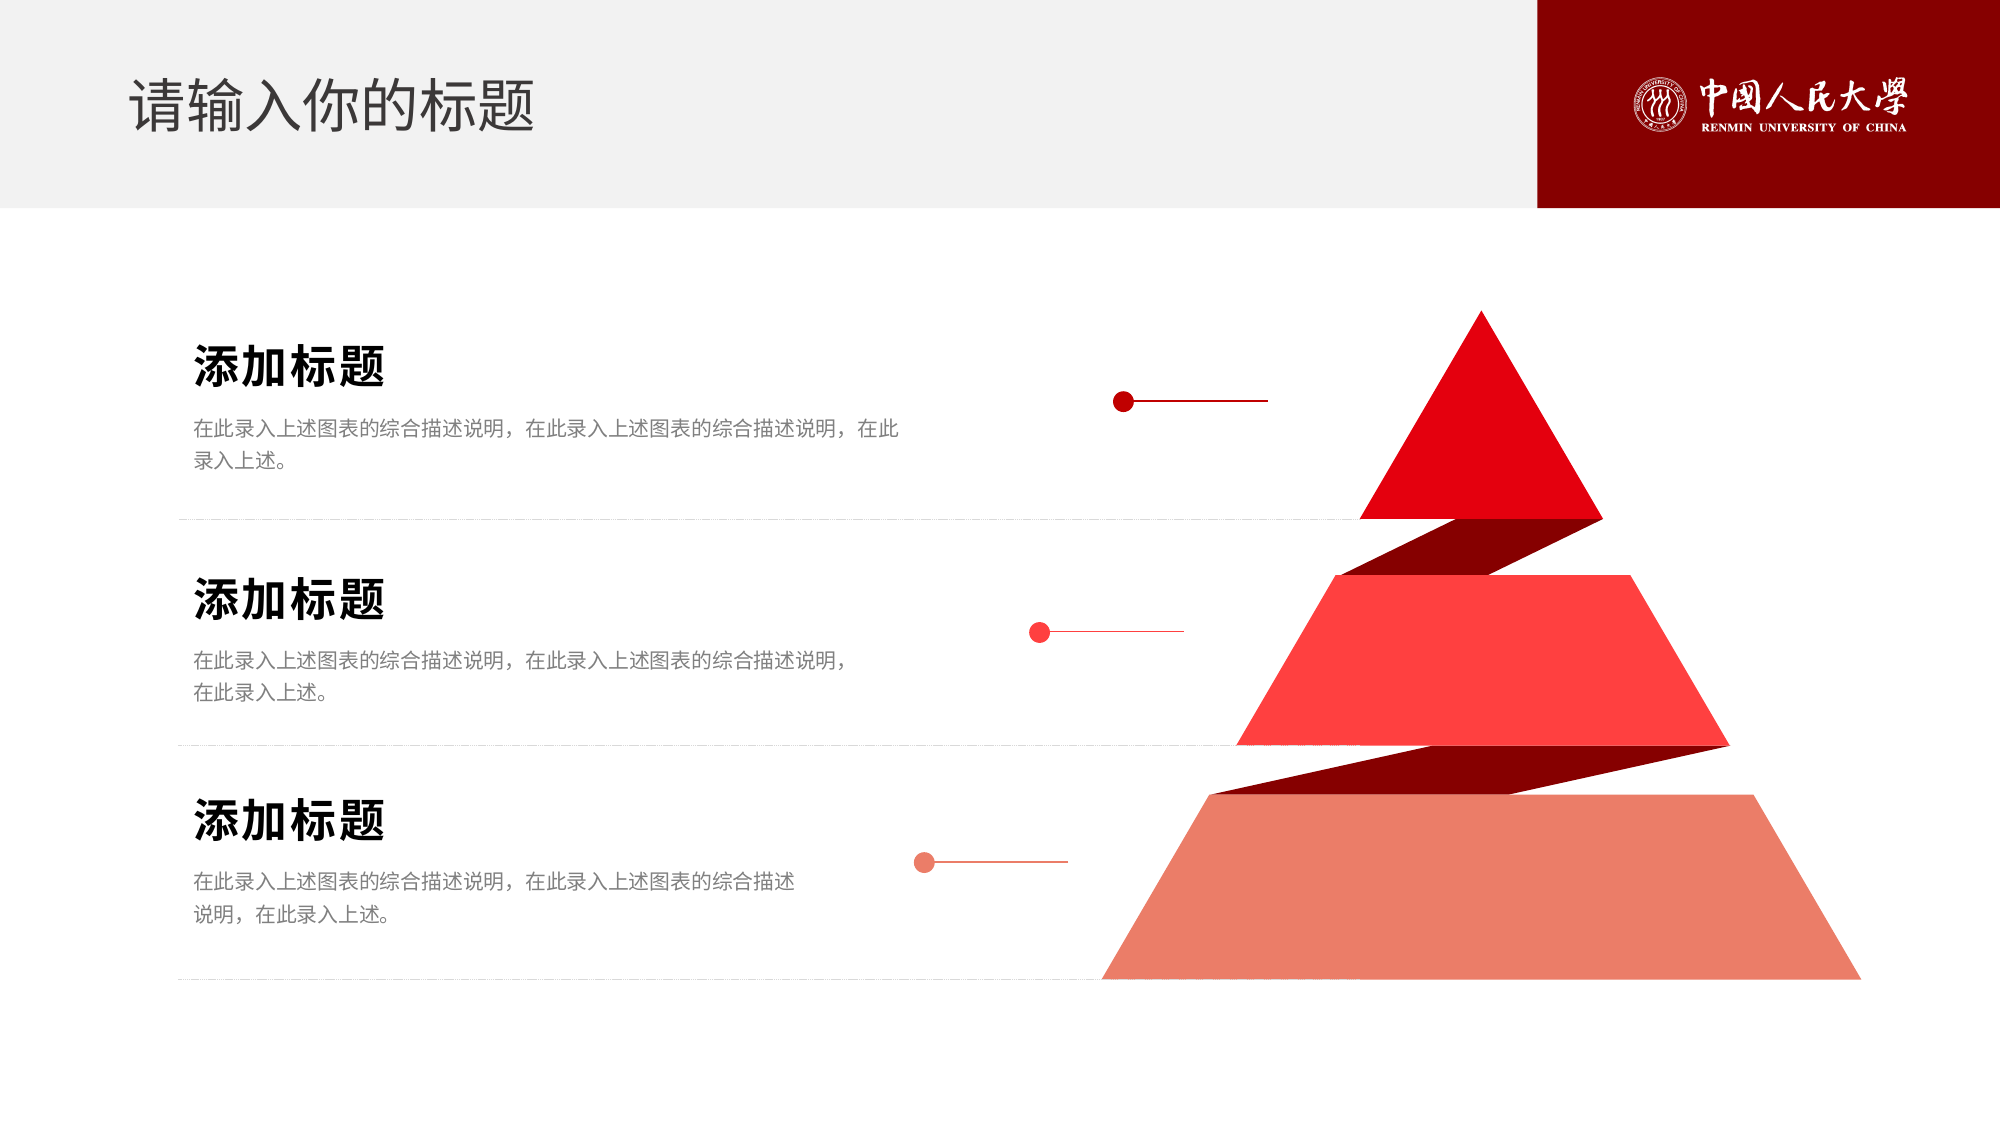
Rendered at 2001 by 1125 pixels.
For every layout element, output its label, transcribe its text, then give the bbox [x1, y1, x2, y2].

text_box 添加标题 [178, 784, 764, 854]
text_box [1234, 574, 1732, 747]
text_box [1213, 747, 1730, 793]
text_box [912, 851, 936, 875]
text_box 在此录入上述图表的综合描述说明，在此录入上述图表的综合描述说明，在此录入上述。 [178, 854, 823, 934]
picture [1633, 70, 1911, 138]
text_box 添加标题 [178, 330, 764, 400]
text_box 在此录入上述图表的综合描述说明，在此录入上述图表的综合描述说明，在此录入上述。 [178, 400, 923, 480]
text_box [0, 0, 1536, 209]
text_box [1111, 390, 1135, 414]
text_box 请输入你的标题 [113, 61, 634, 146]
text_box [1099, 793, 1864, 981]
text_box [1358, 308, 1605, 520]
text_box 在此录入上述图表的综合描述说明，在此录入上述图表的综合描述说明，在此录入上述。 [178, 632, 877, 713]
text_box 添加标题 [178, 562, 764, 632]
text_box [1536, 0, 2000, 209]
text_box [1028, 621, 1052, 644]
text_box [1340, 520, 1604, 574]
